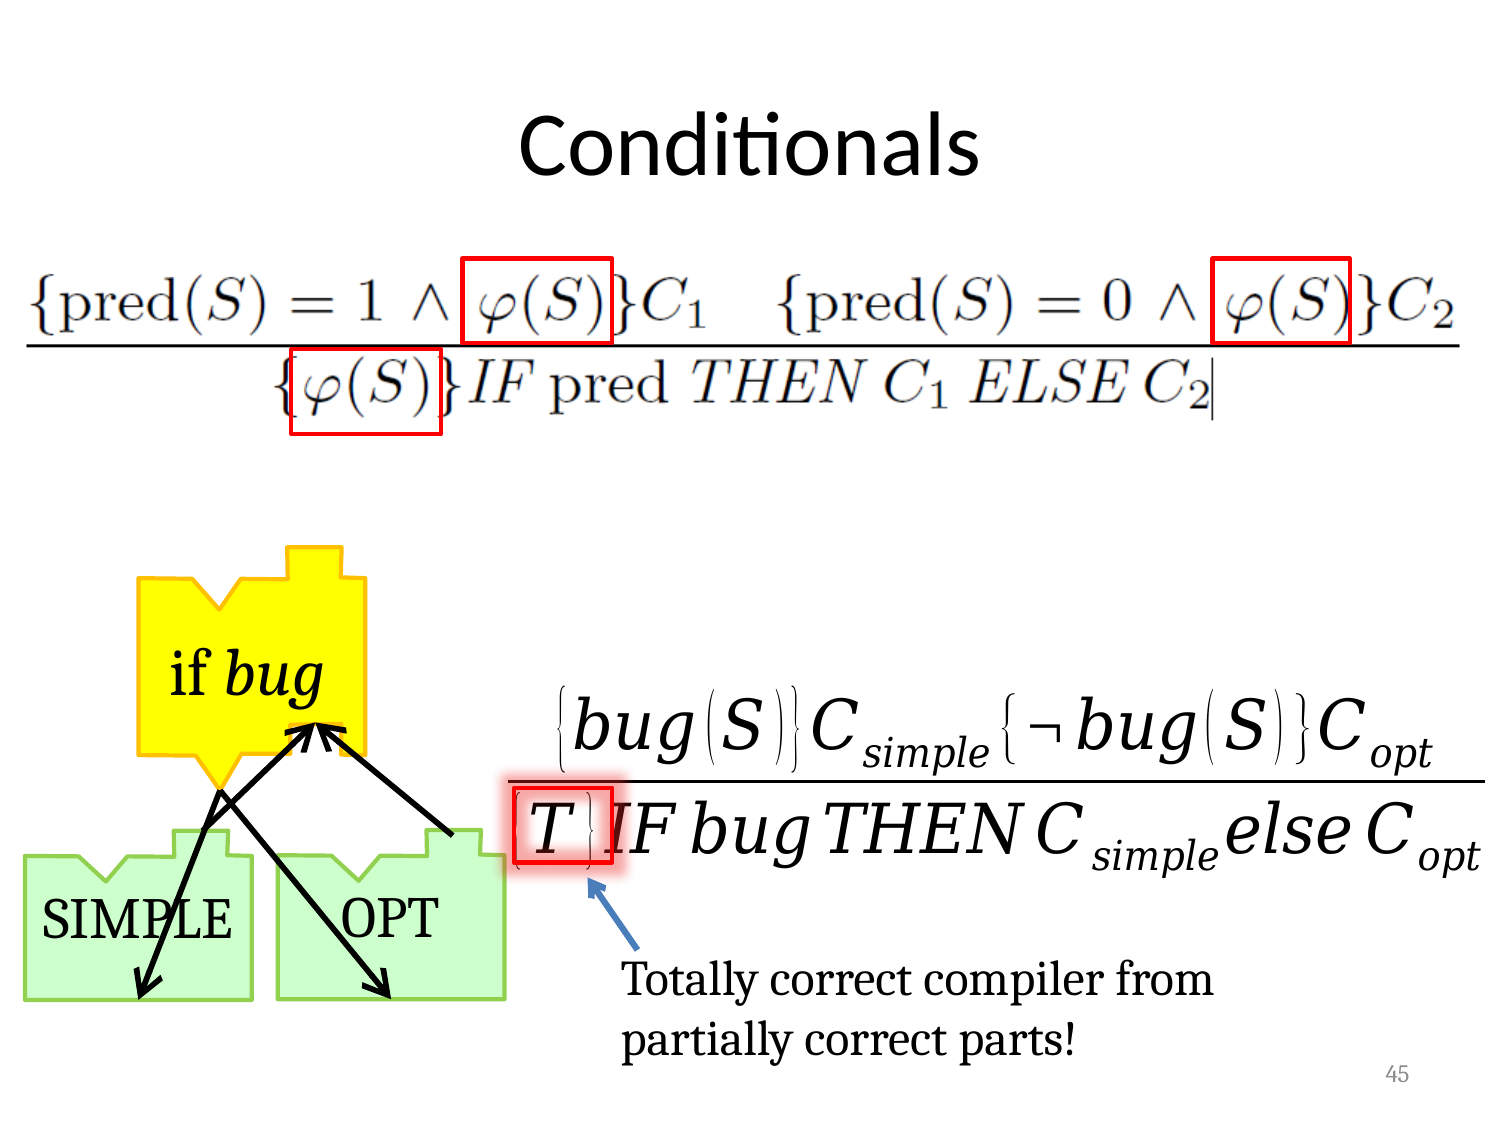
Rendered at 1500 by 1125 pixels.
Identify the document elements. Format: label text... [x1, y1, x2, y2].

title Conditionals [75, 45, 1425, 233]
text_box if bug [154, 620, 382, 716]
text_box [202, 722, 312, 831]
text_box [512, 786, 614, 865]
text_box Totally correct compiler from partially correct parts! [605, 937, 1241, 1073]
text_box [314, 722, 453, 836]
text_box OPT [275, 827, 507, 1002]
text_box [105, 790, 214, 882]
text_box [219, 839, 359, 882]
slide_number 45 [1074, 1042, 1425, 1103]
picture [0, 258, 1489, 434]
text_box [136, 545, 368, 762]
text_box SIMPLE [22, 853, 254, 1003]
text_box PCTILE [497, 852, 507, 879]
text_box case [502, 853, 507, 874]
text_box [587, 877, 638, 951]
